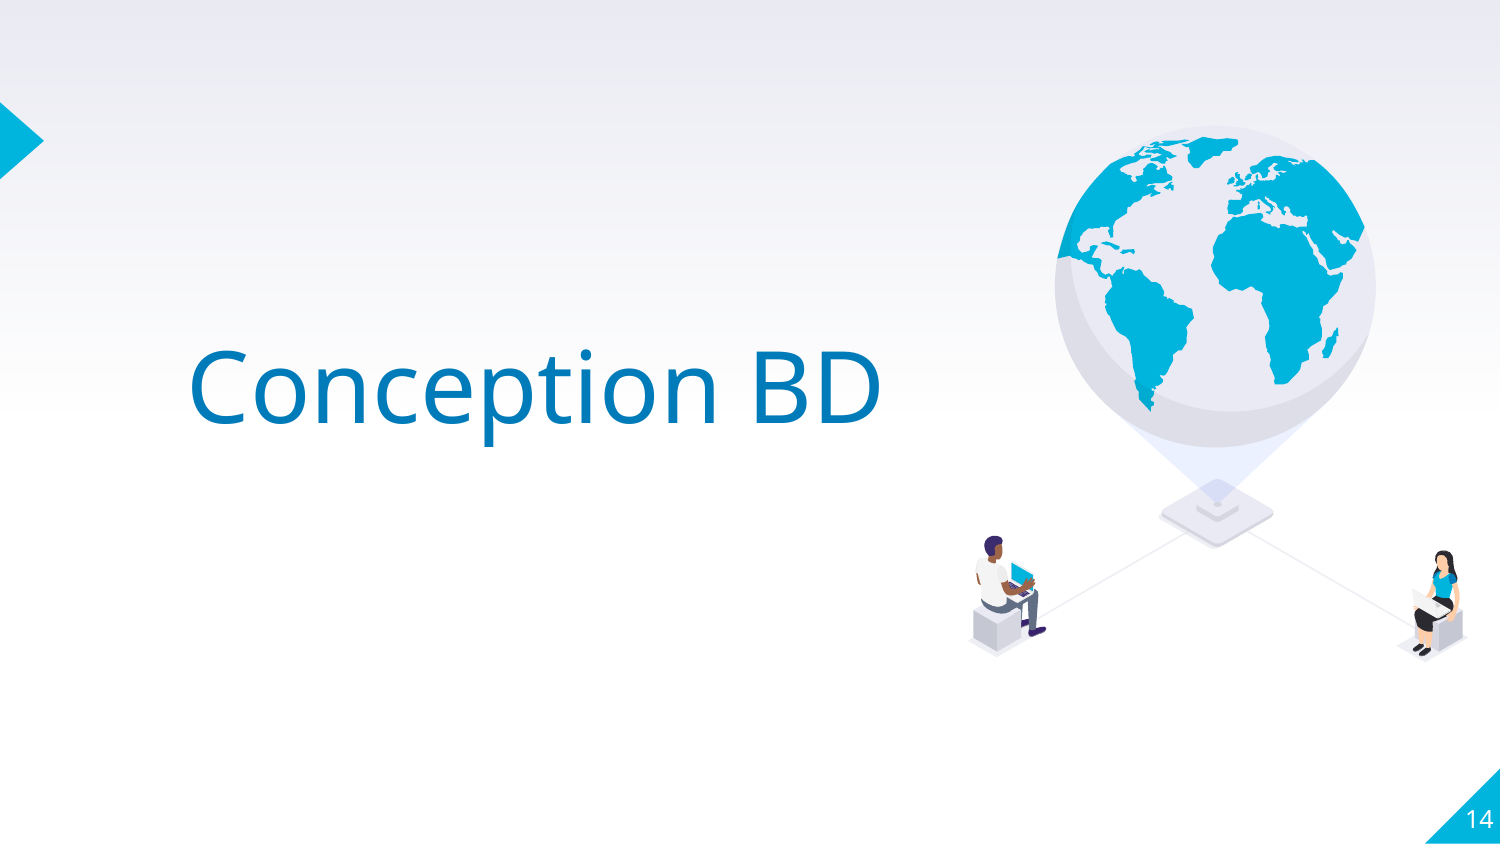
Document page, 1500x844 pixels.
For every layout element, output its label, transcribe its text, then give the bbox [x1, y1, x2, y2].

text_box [967, 125, 1469, 663]
text_box Conception BD [186, 252, 962, 443]
slide_number 14 [1418, 760, 1494, 838]
